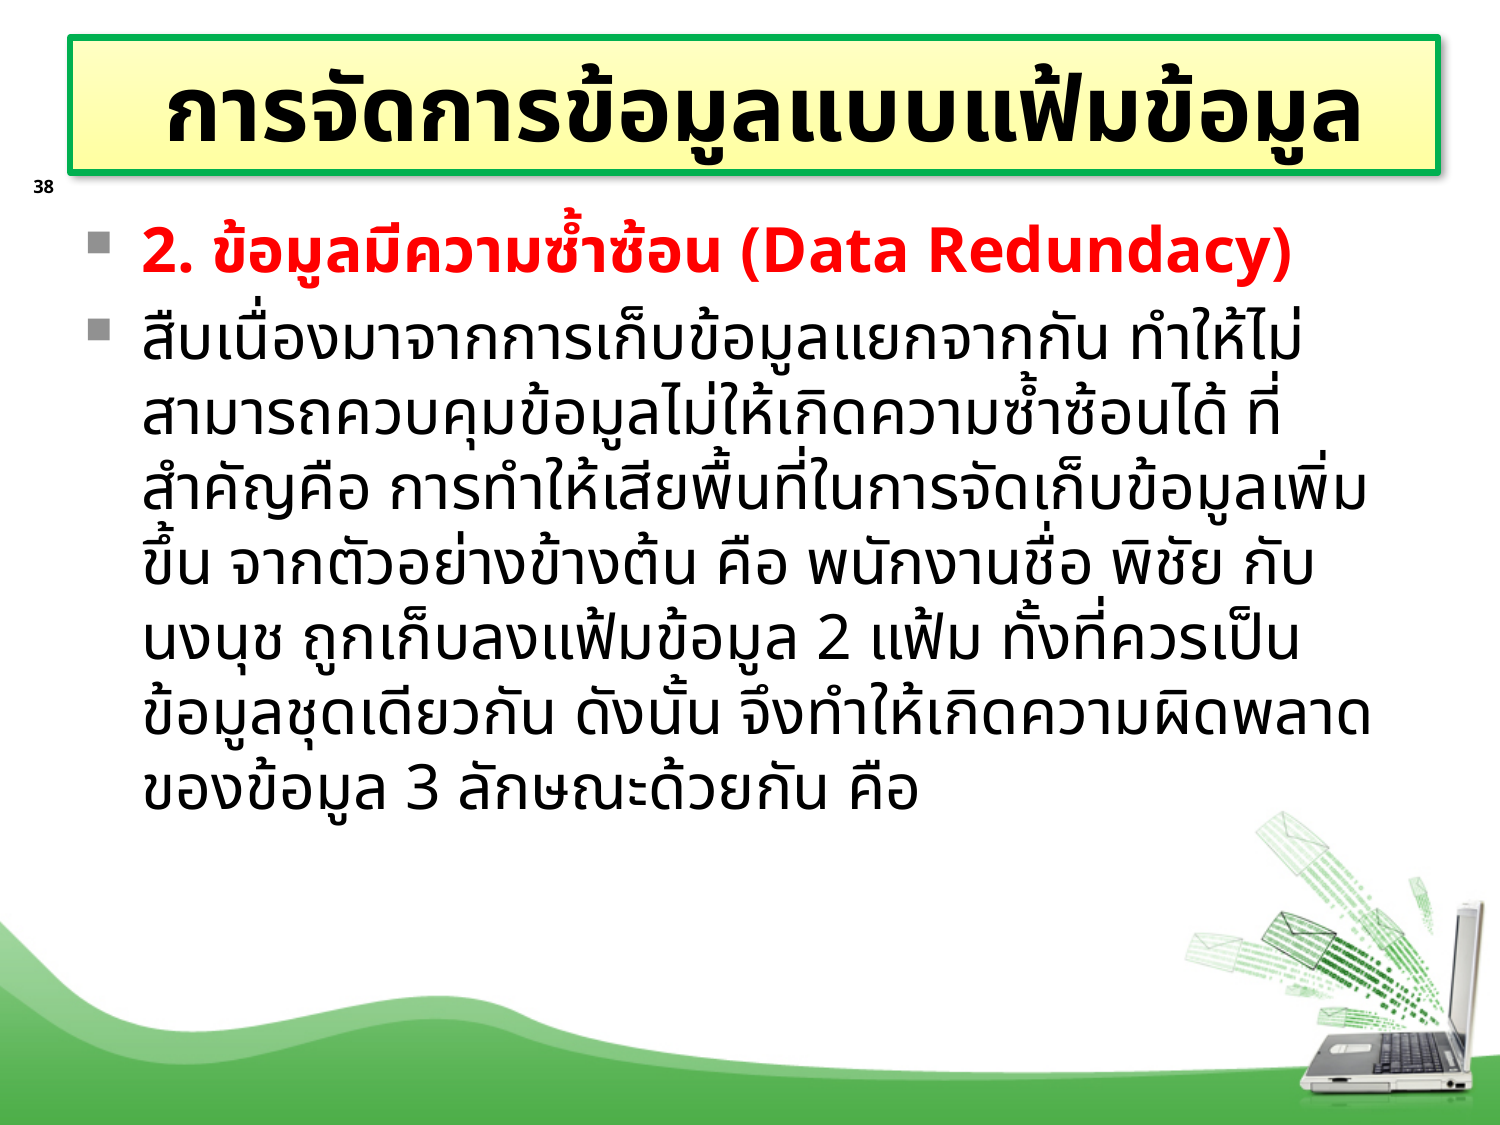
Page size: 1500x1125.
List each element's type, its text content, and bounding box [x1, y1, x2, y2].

picture [0, 0, 1500, 1125]
list 2. ข้อมูลมีความซ้ำซ้อน (Data Redundacy) สืบเนื่องมาจากการเก็บข้อมูลแยกจากกัน ทำให้ไม่สามารถควบคุมข้อมูลไม่ให้เกิดความซ้ำซ้อนได้ ที่สำคัญคือ การทำให้เสียพื้นที่ในการจัดเก็บข้อมูลเพิ่มขึ้น จากตัวอย่างข้างต้น คือ พนักงานชื่อ พิชัย กับ นงนุช ถูกเก็บลงแฟ้มข้อมูล 2 แฟ้ม ทั้งที่ควรเป็นข้อมูลชุดเดียวกัน ดังนั้น จึงทำให้เกิดความผิดพลาดของข้อมูล 3 ลักษณะด้วยกัน คือ [70, 202, 1438, 965]
title การจัดการข้อมูลแบบแฟ้มข้อมูล [67, 34, 1441, 176]
slide_number 38 [0, 168, 88, 209]
